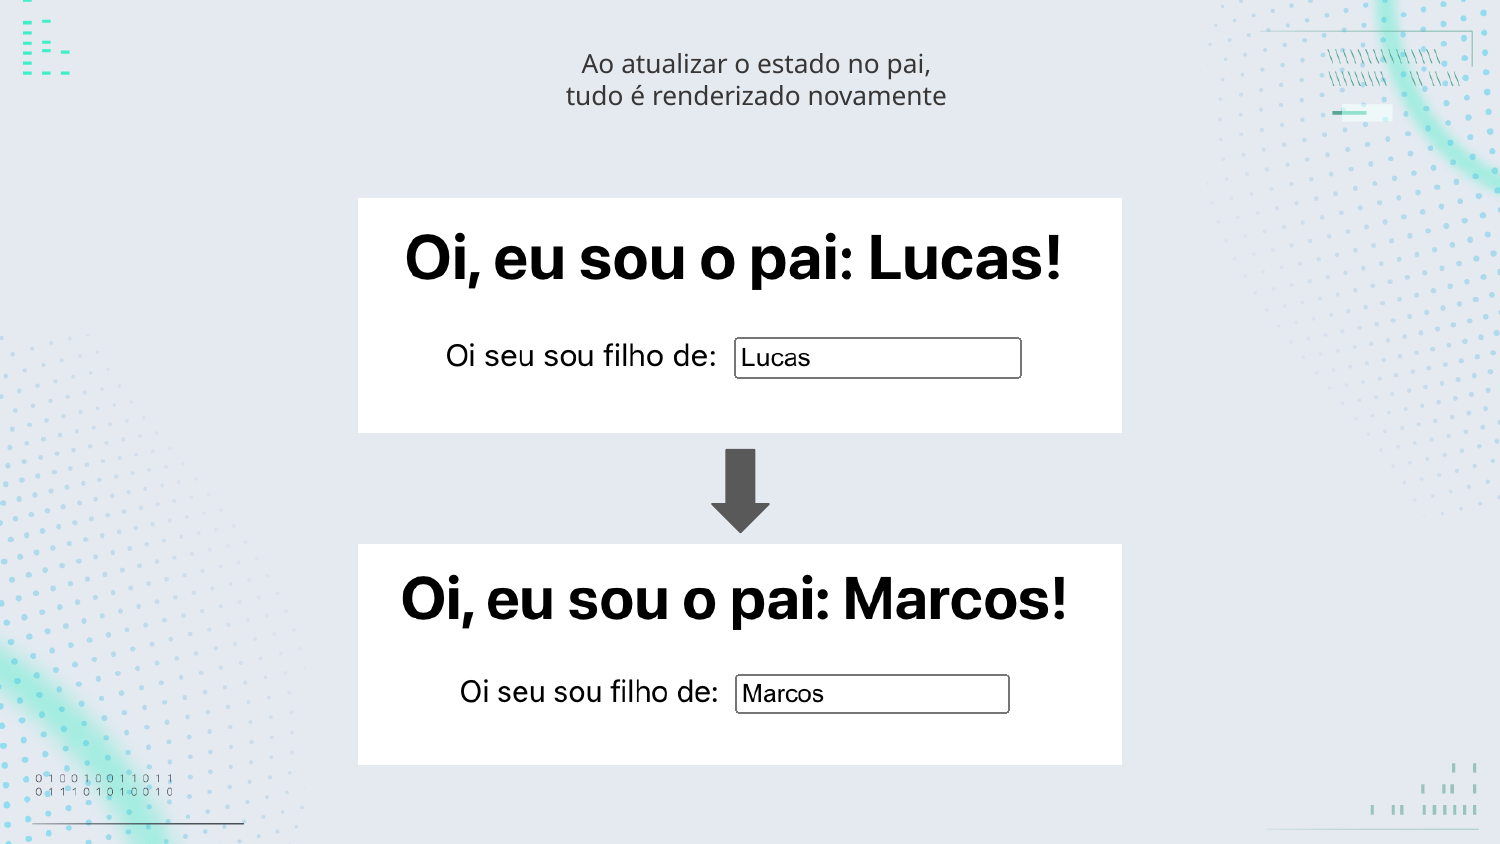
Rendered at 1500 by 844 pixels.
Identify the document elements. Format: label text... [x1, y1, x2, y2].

title Ao atualizar o estado no pai, tudo é renderizado novamente [23, 32, 1490, 127]
text_box [711, 449, 769, 533]
picture [0, 0, 1500, 844]
